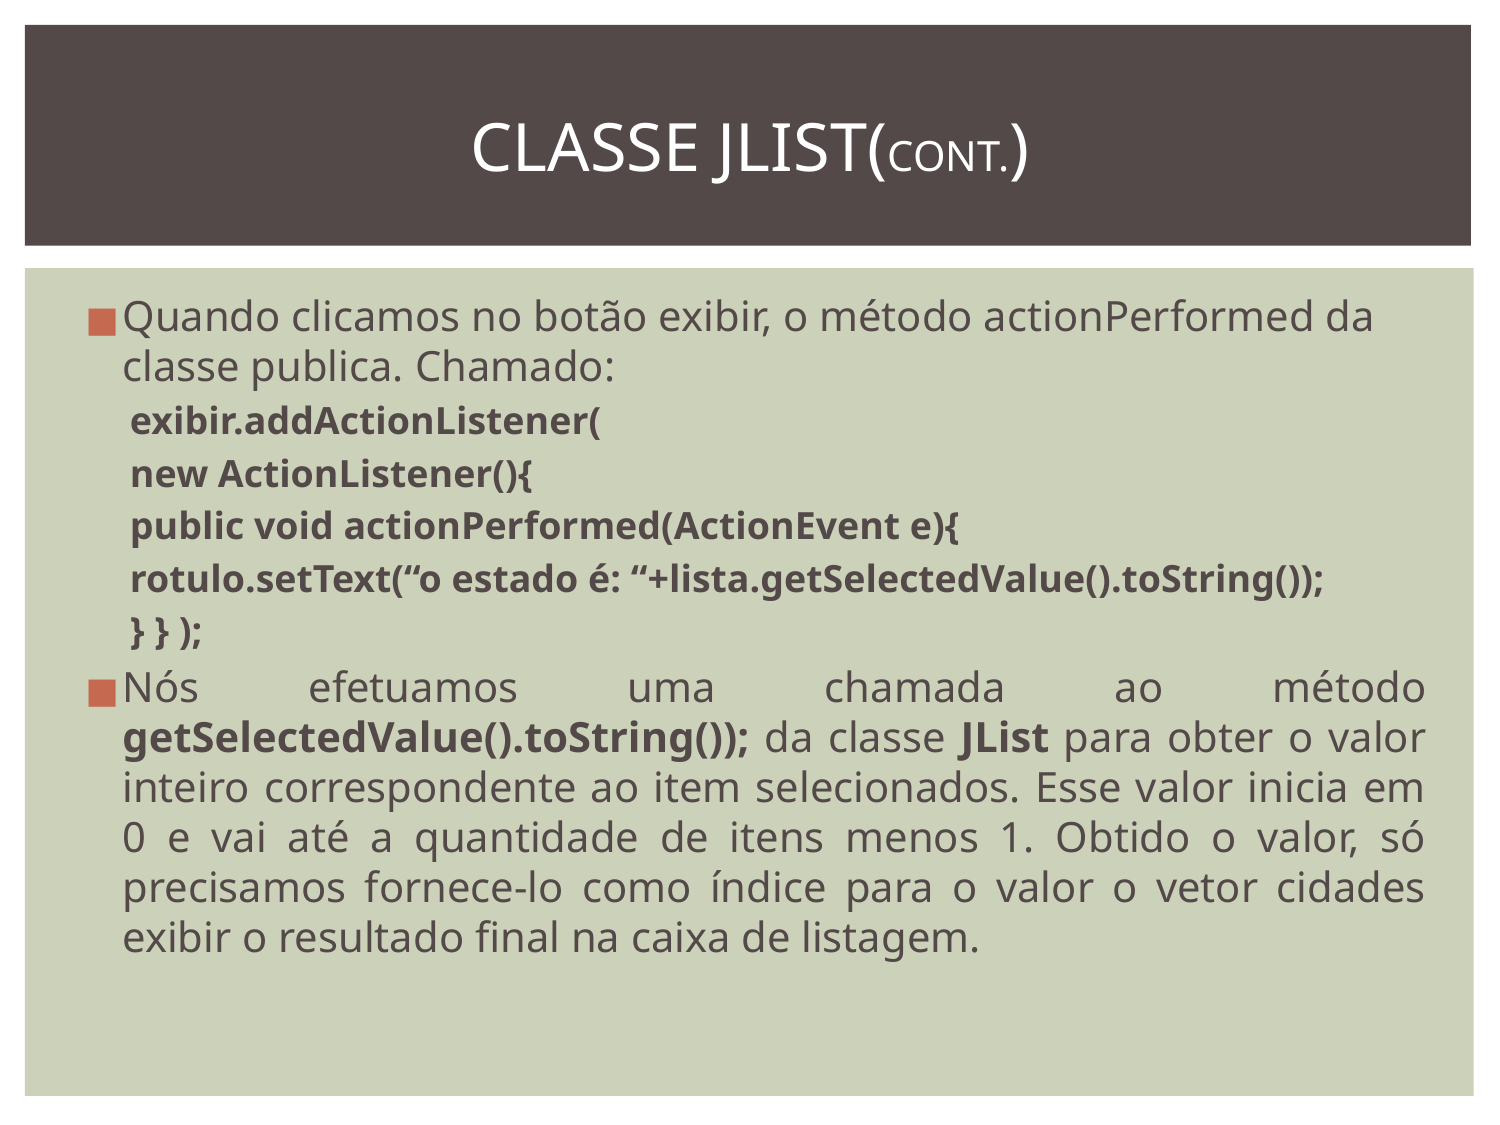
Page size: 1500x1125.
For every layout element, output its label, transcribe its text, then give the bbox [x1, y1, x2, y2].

list Quando clicamos no botão exibir, o método actionPerformed da classe publica. Chamado: exibir.addActionListener( new ActionListener(){ public void actionPerformed(ActionEvent e){ rotulo.setText(“o estado é: “+lista.getSelectedValue().toString()); } } ); Nós efetuamos uma chamada ao método getSelectedValue().toString()); da classe JList para obter o valor inteiro correspondente ao item selecionados. Esse valor inicia em 0 e vai até a quantidade de itens menos 1. Obtido o valor, só precisamos fornece-lo como índice para o valor o vetor cidades exibir o resultado final na caixa de listagem. [62, 281, 1442, 1005]
title CLASSE JLIST(CONT.) [62, 58, 1438, 232]
